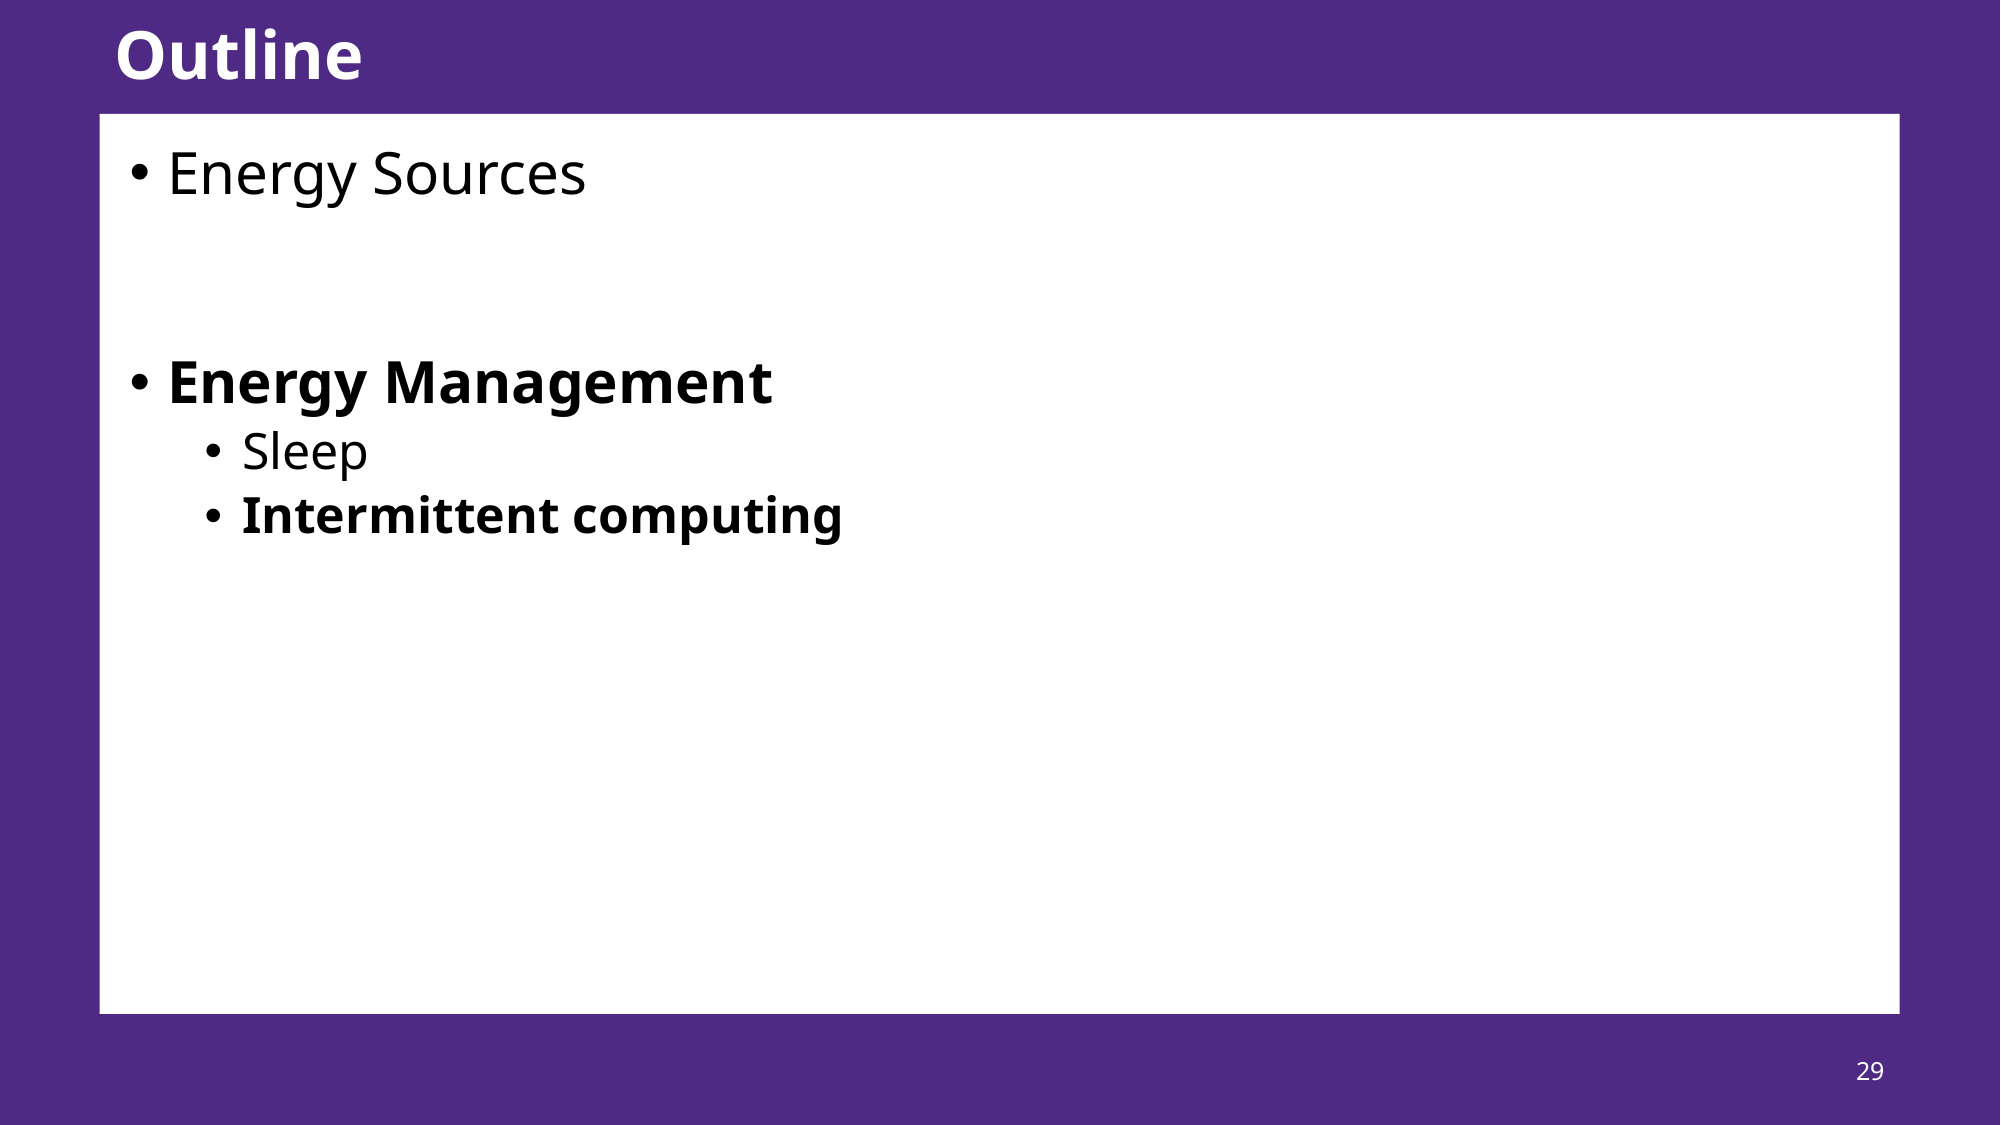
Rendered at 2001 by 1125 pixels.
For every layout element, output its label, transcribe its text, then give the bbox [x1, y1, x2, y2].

list Energy Sources Energy Management Sleep Intermittent computing [99, 114, 1900, 1014]
title Outline [99, 1, 1900, 114]
slide_number 29 [1749, 1042, 1900, 1103]
